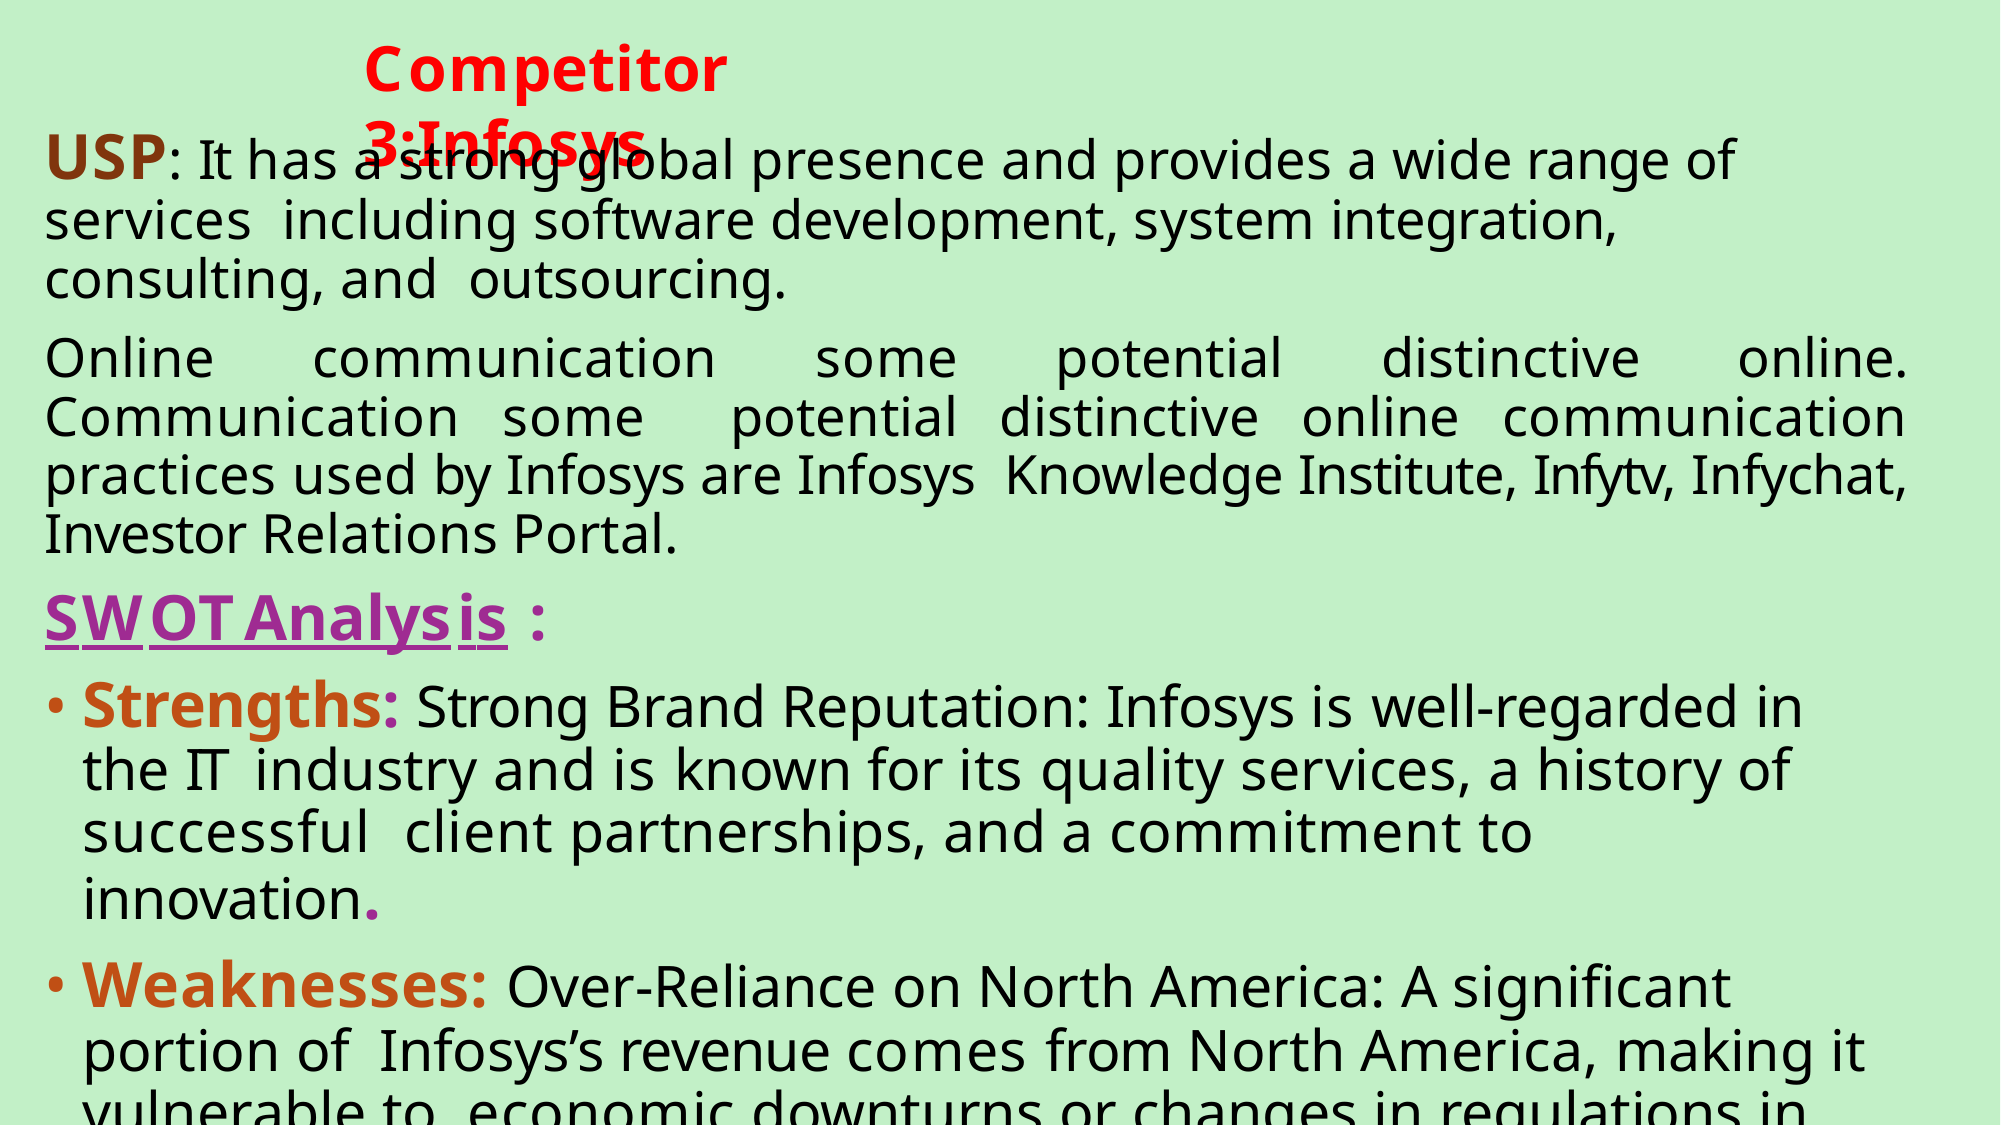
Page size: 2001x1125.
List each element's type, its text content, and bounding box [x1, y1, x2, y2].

text_box USP: It has a strong global presence and provides a wide range of services including software development, system integration, consulting, and outsourcing. Online communication some potential distinctive online. Communication some potential distinctive online communication practices used by Infosys are Infosys Knowledge Institute, Infytv, Infychat, Investor Relations Portal. SWOT Analysis : Strengths: Strong Brand Reputation: Infosys is well-regarded in the IT industry and is known for its quality services, a history of successful client partnerships, and a commitment to innovation. Weaknesses: Over-Reliance on North America: A significant portion of Infosys’s revenue comes from North America, making it vulnerable to economic downturns or changes in regulations in that region. [42, 116, 1910, 1125]
title Competitor 3:Infosys [361, 27, 963, 116]
